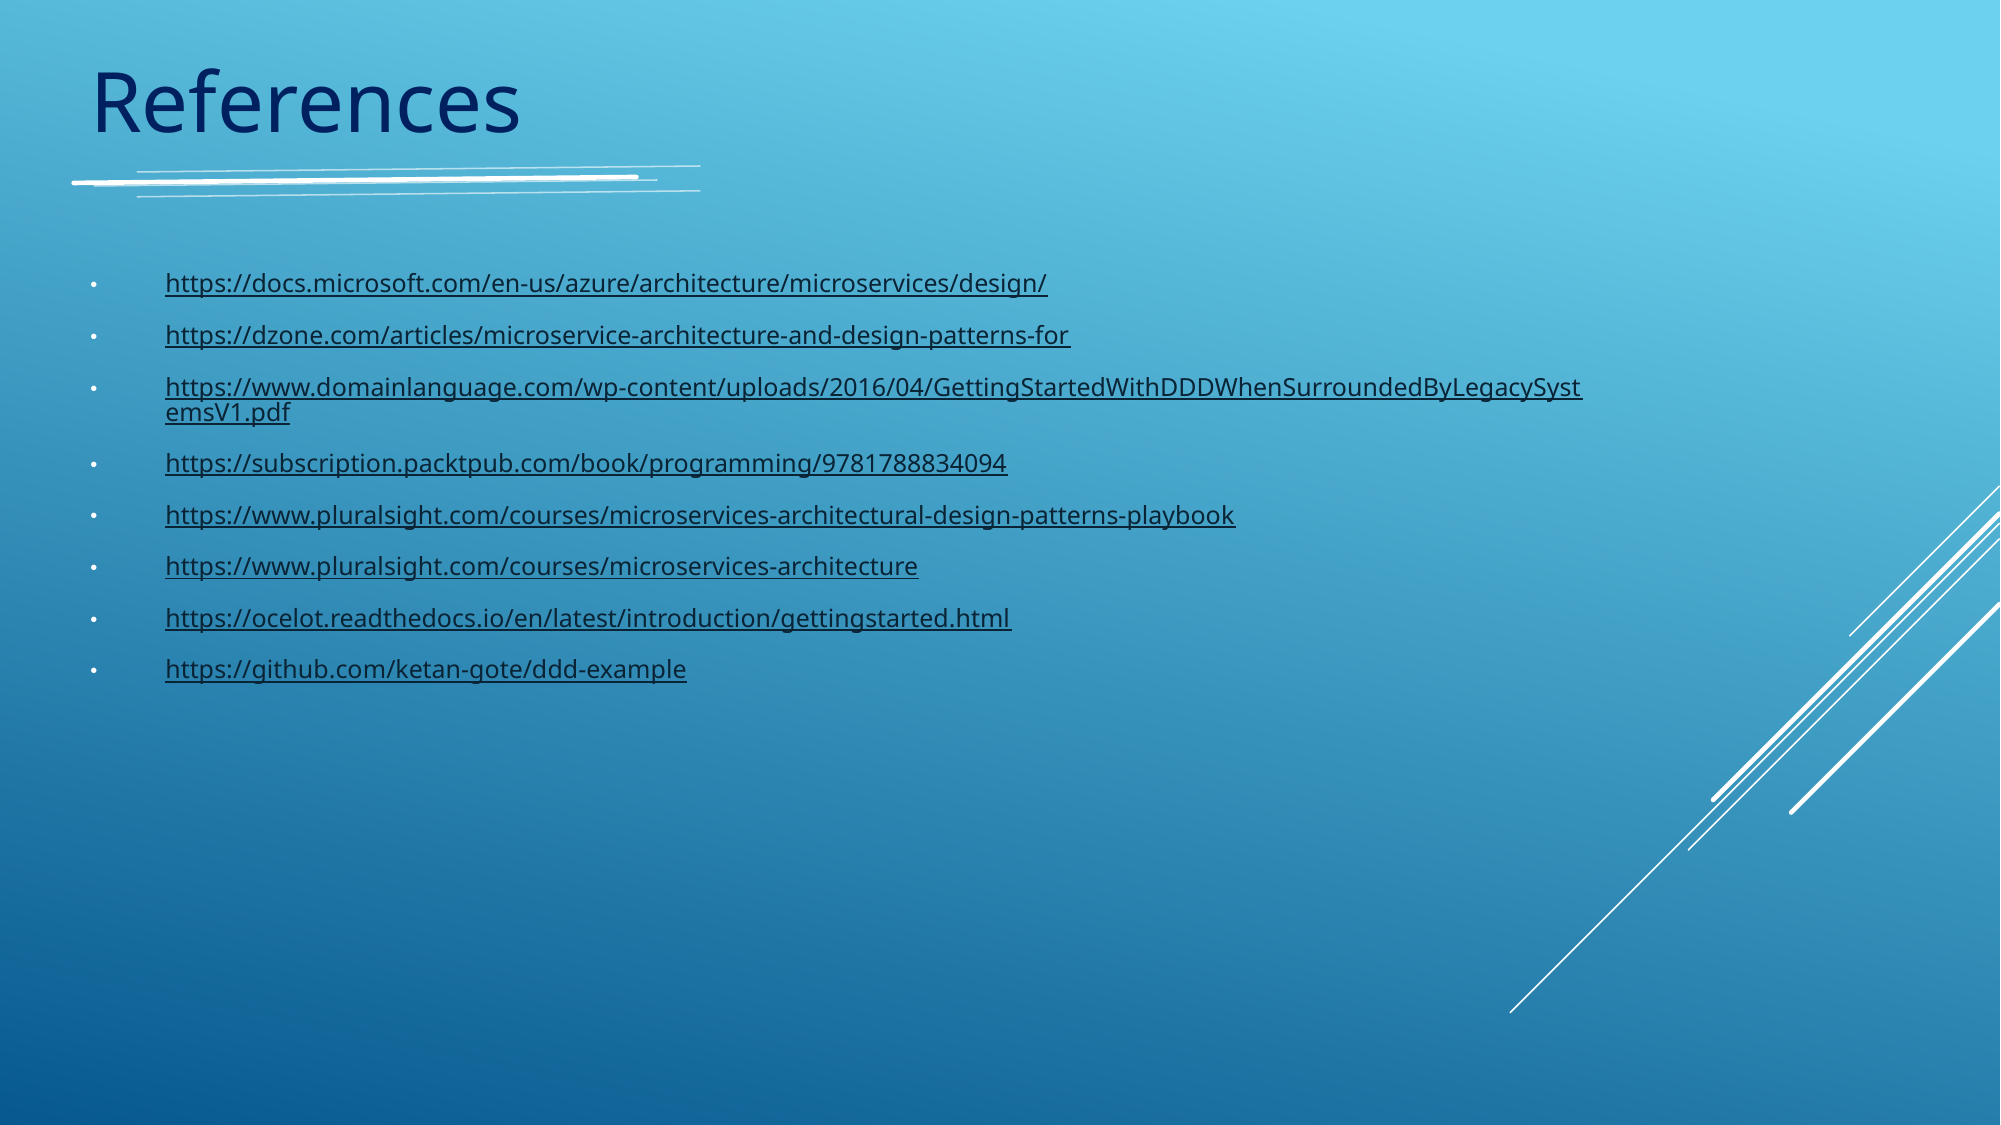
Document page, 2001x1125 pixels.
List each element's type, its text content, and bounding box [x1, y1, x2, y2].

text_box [137, 190, 701, 197]
text_box References [75, 41, 1978, 157]
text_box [137, 165, 701, 173]
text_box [73, 176, 637, 184]
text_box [94, 179, 658, 187]
list https://docs.microsoft.com/en-us/azure/architecture/microservices/design/ https://dzone.com/articles/microservice-architecture-and-design-patterns-for https://www.domainlanguage.com/wp-content/uploads/2016/04/GettingStartedWithDDDWhenSurroundedByLegacySystemsV1.pdf https://subscription.packtpub.com/book/programming/9781788834094 https://www.pluralsight.com/courses/microservices-architectural-design-patterns-playbook https://www.pluralsight.com/courses/microservices-architecture https://ocelot.readthedocs.io/en/latest/introduction/gettingstarted.html https://github.com/ketan-gote/ddd-example [75, 260, 1600, 980]
